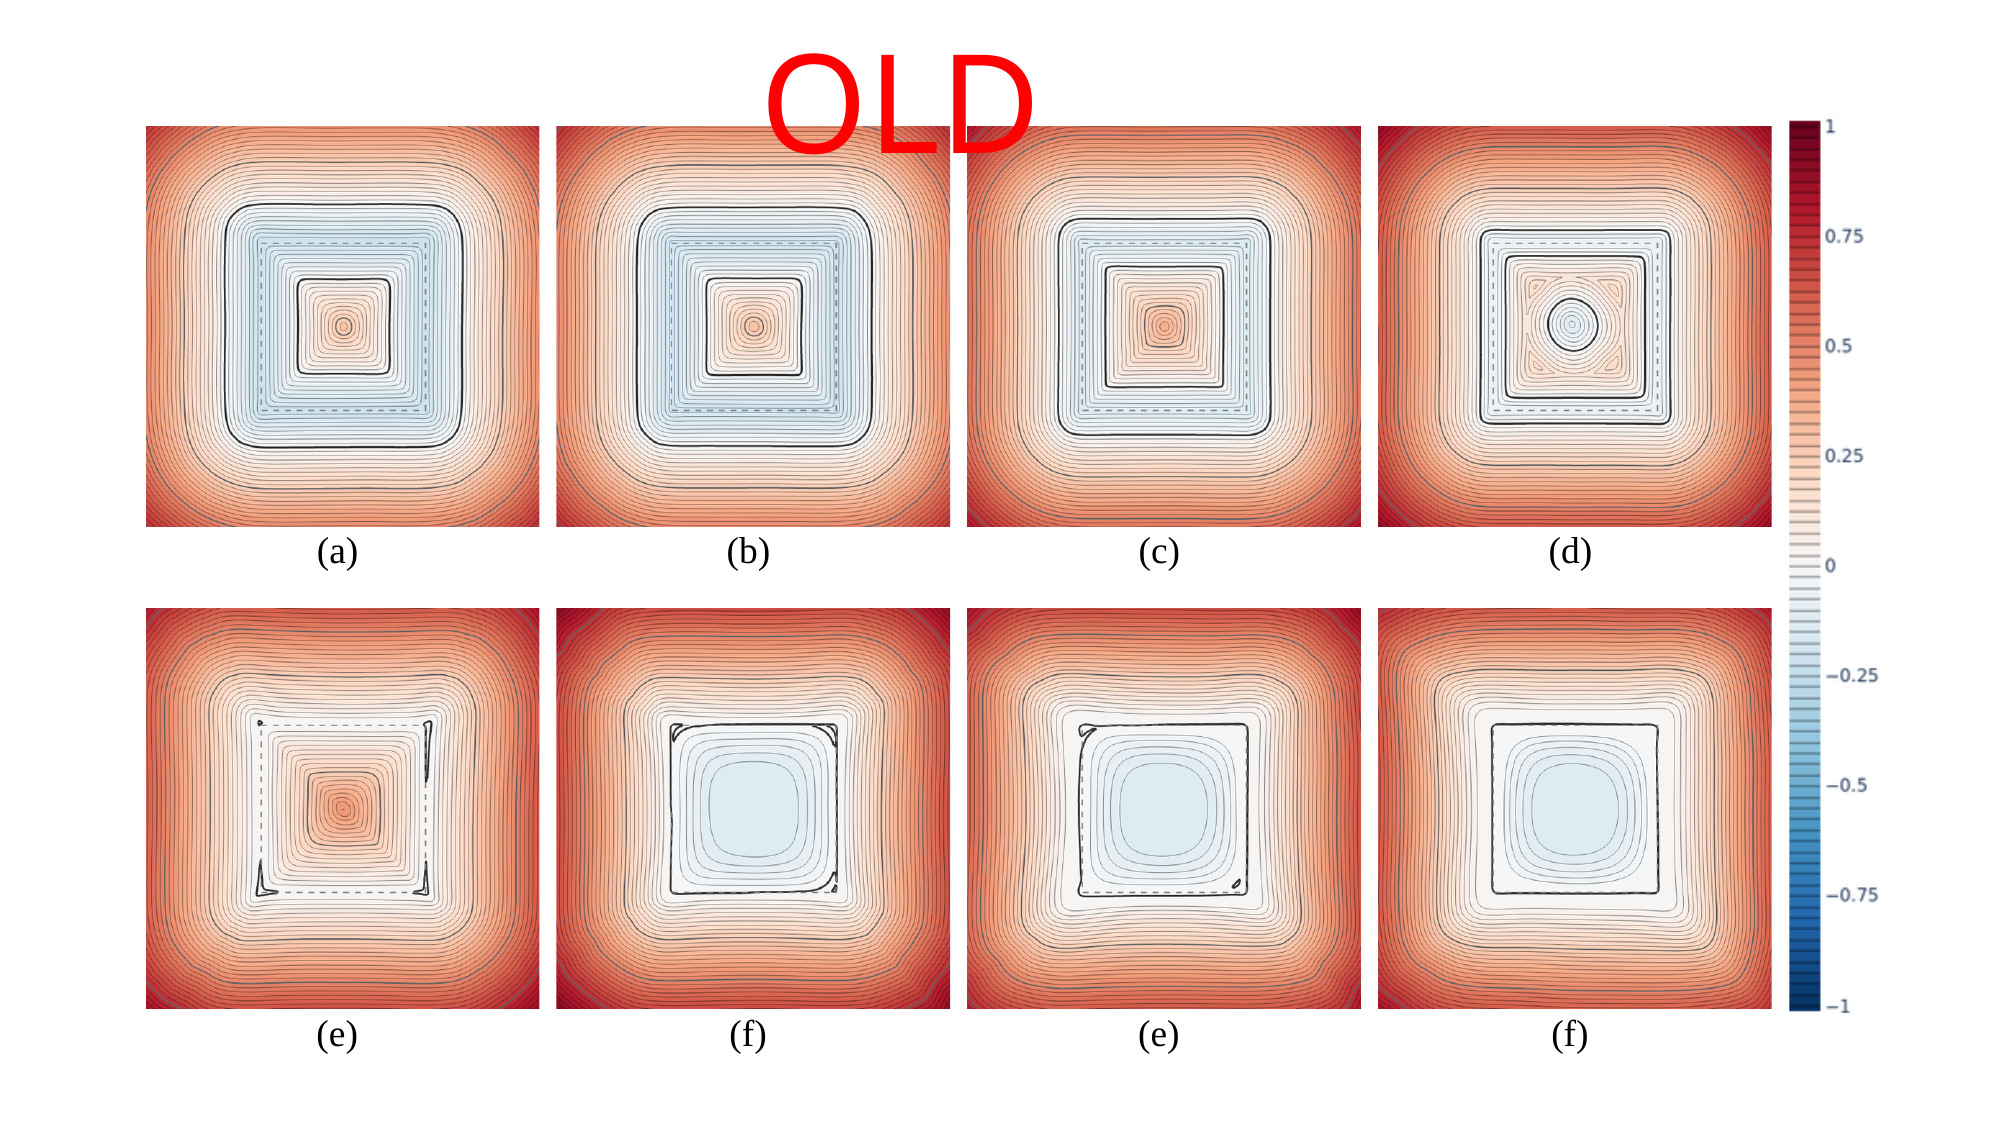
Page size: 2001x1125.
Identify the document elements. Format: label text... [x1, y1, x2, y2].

picture [1377, 608, 1772, 1009]
picture [145, 608, 540, 1009]
picture [556, 126, 951, 527]
picture [1789, 107, 1889, 1030]
picture [1377, 126, 1772, 527]
picture [556, 608, 951, 1009]
picture [966, 126, 1361, 527]
picture [145, 126, 540, 527]
text_box OLD [745, 9, 1056, 189]
picture [966, 608, 1361, 1009]
